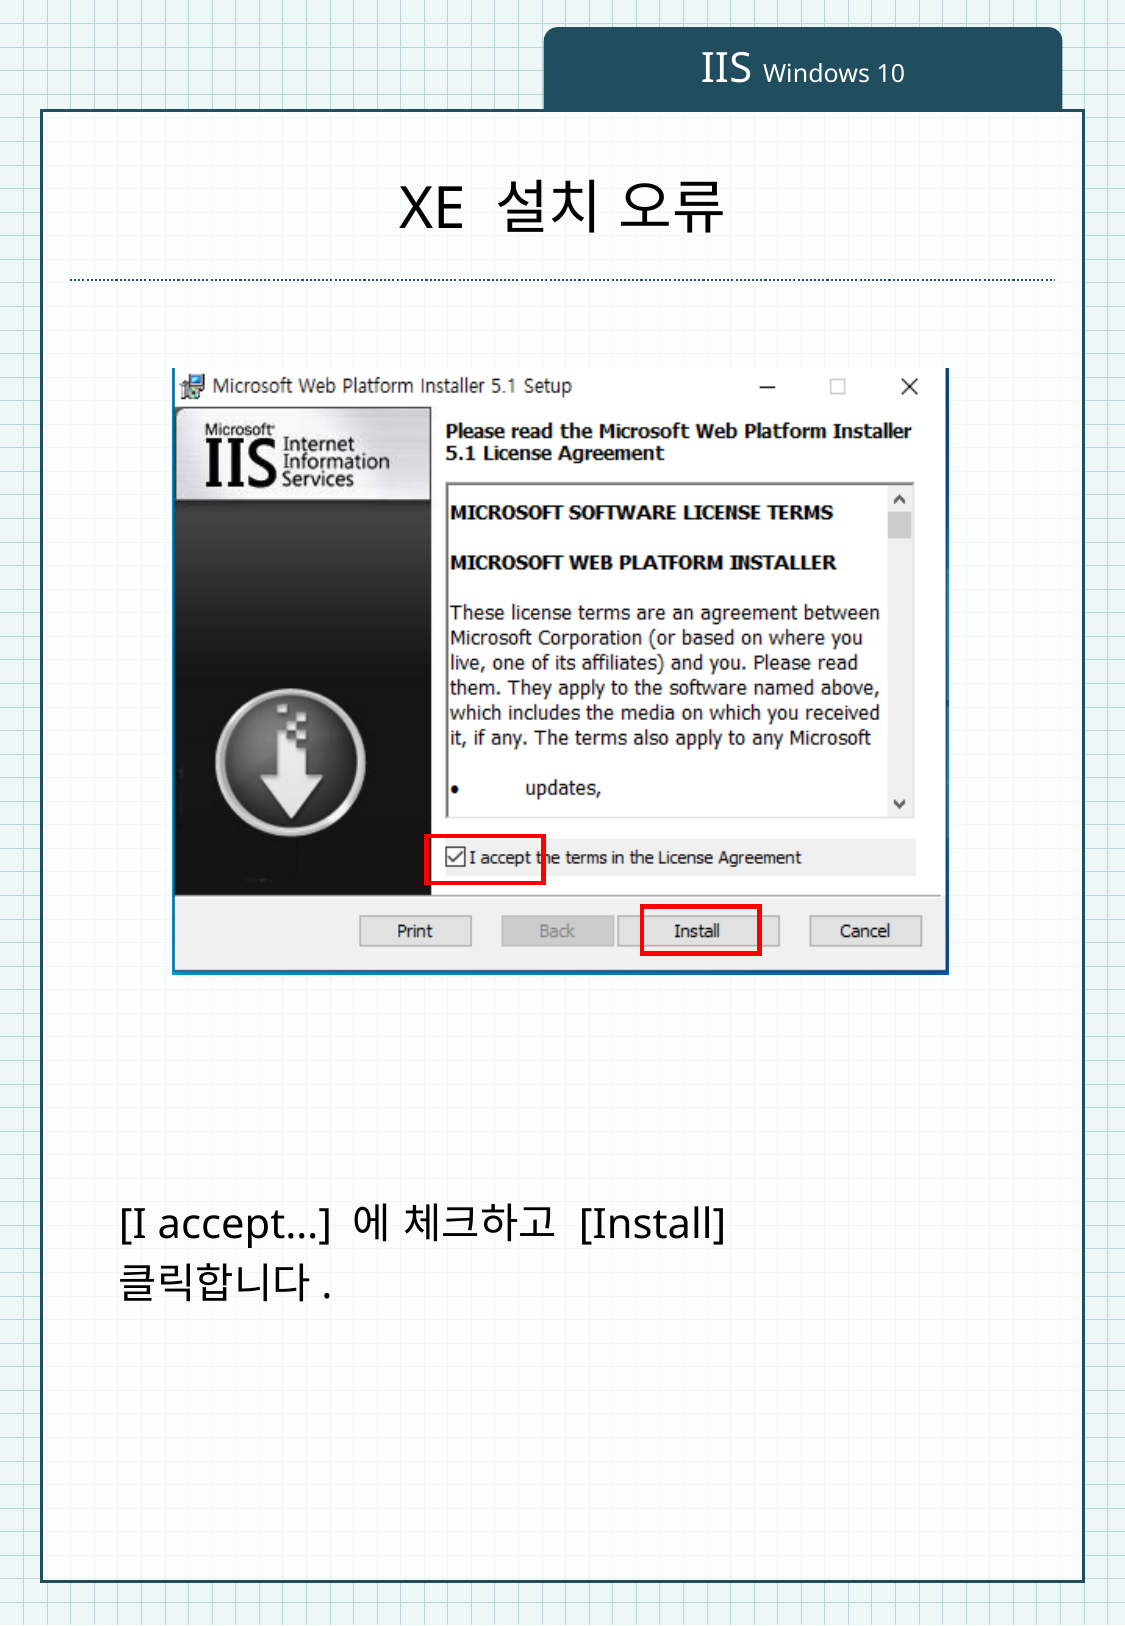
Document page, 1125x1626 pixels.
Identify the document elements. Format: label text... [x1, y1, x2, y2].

text_box [41, 109, 1084, 1582]
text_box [543, 27, 1063, 111]
title XE 설치 오류 [77, 152, 1048, 267]
text_box [I accept…] 에 체크하고 [Install] 클릭합니다. [103, 1194, 1063, 1475]
picture [174, 368, 949, 975]
